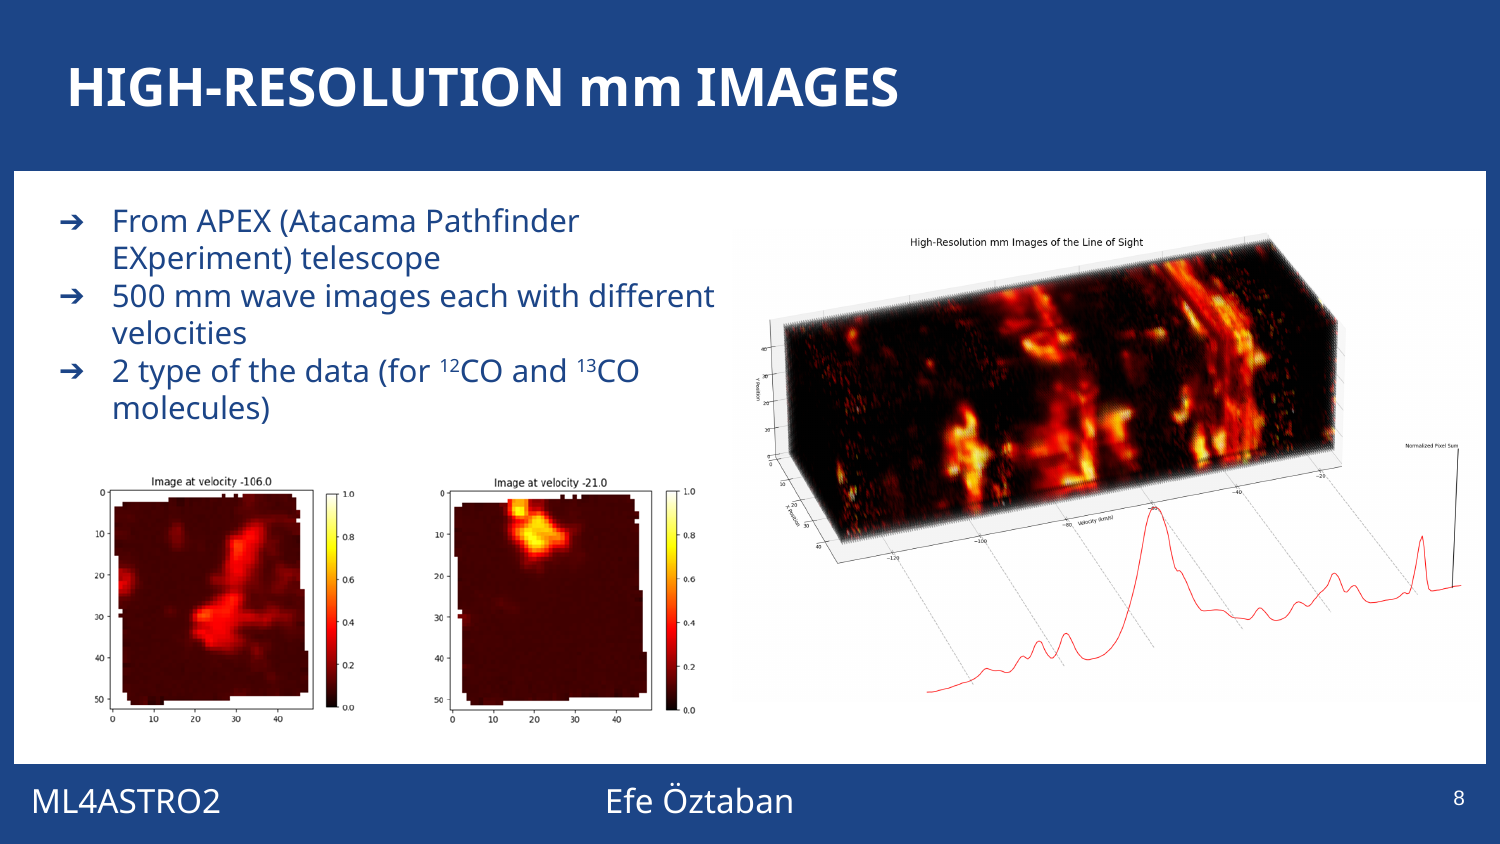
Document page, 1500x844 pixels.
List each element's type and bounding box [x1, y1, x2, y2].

picture [731, 228, 1481, 702]
picture [92, 475, 360, 727]
text_box [0, 0, 1500, 844]
picture [427, 472, 700, 730]
